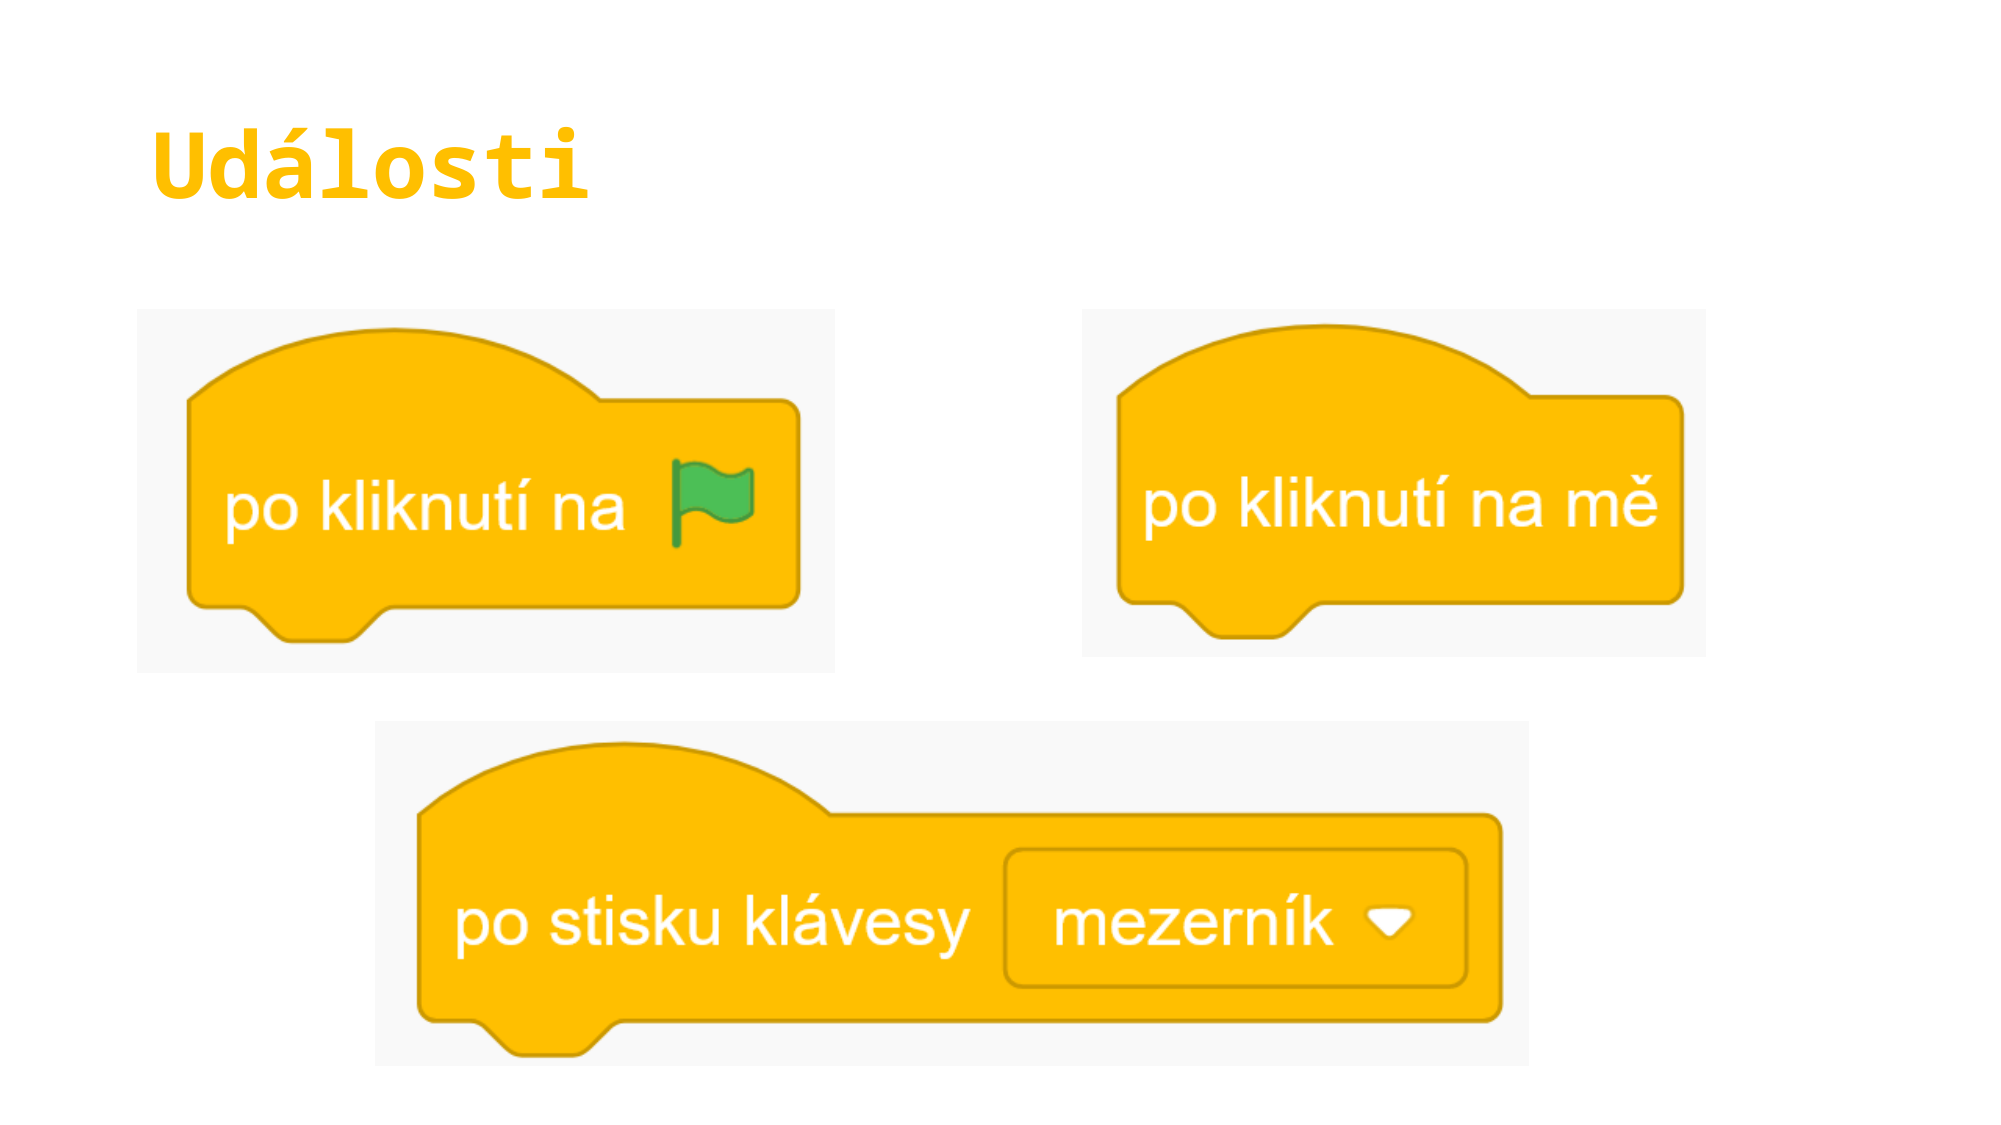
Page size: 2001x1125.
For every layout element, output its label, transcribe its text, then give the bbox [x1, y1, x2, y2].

title Události [137, 59, 1863, 278]
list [137, 309, 835, 673]
picture [375, 721, 1529, 1066]
picture [1082, 309, 1706, 657]
